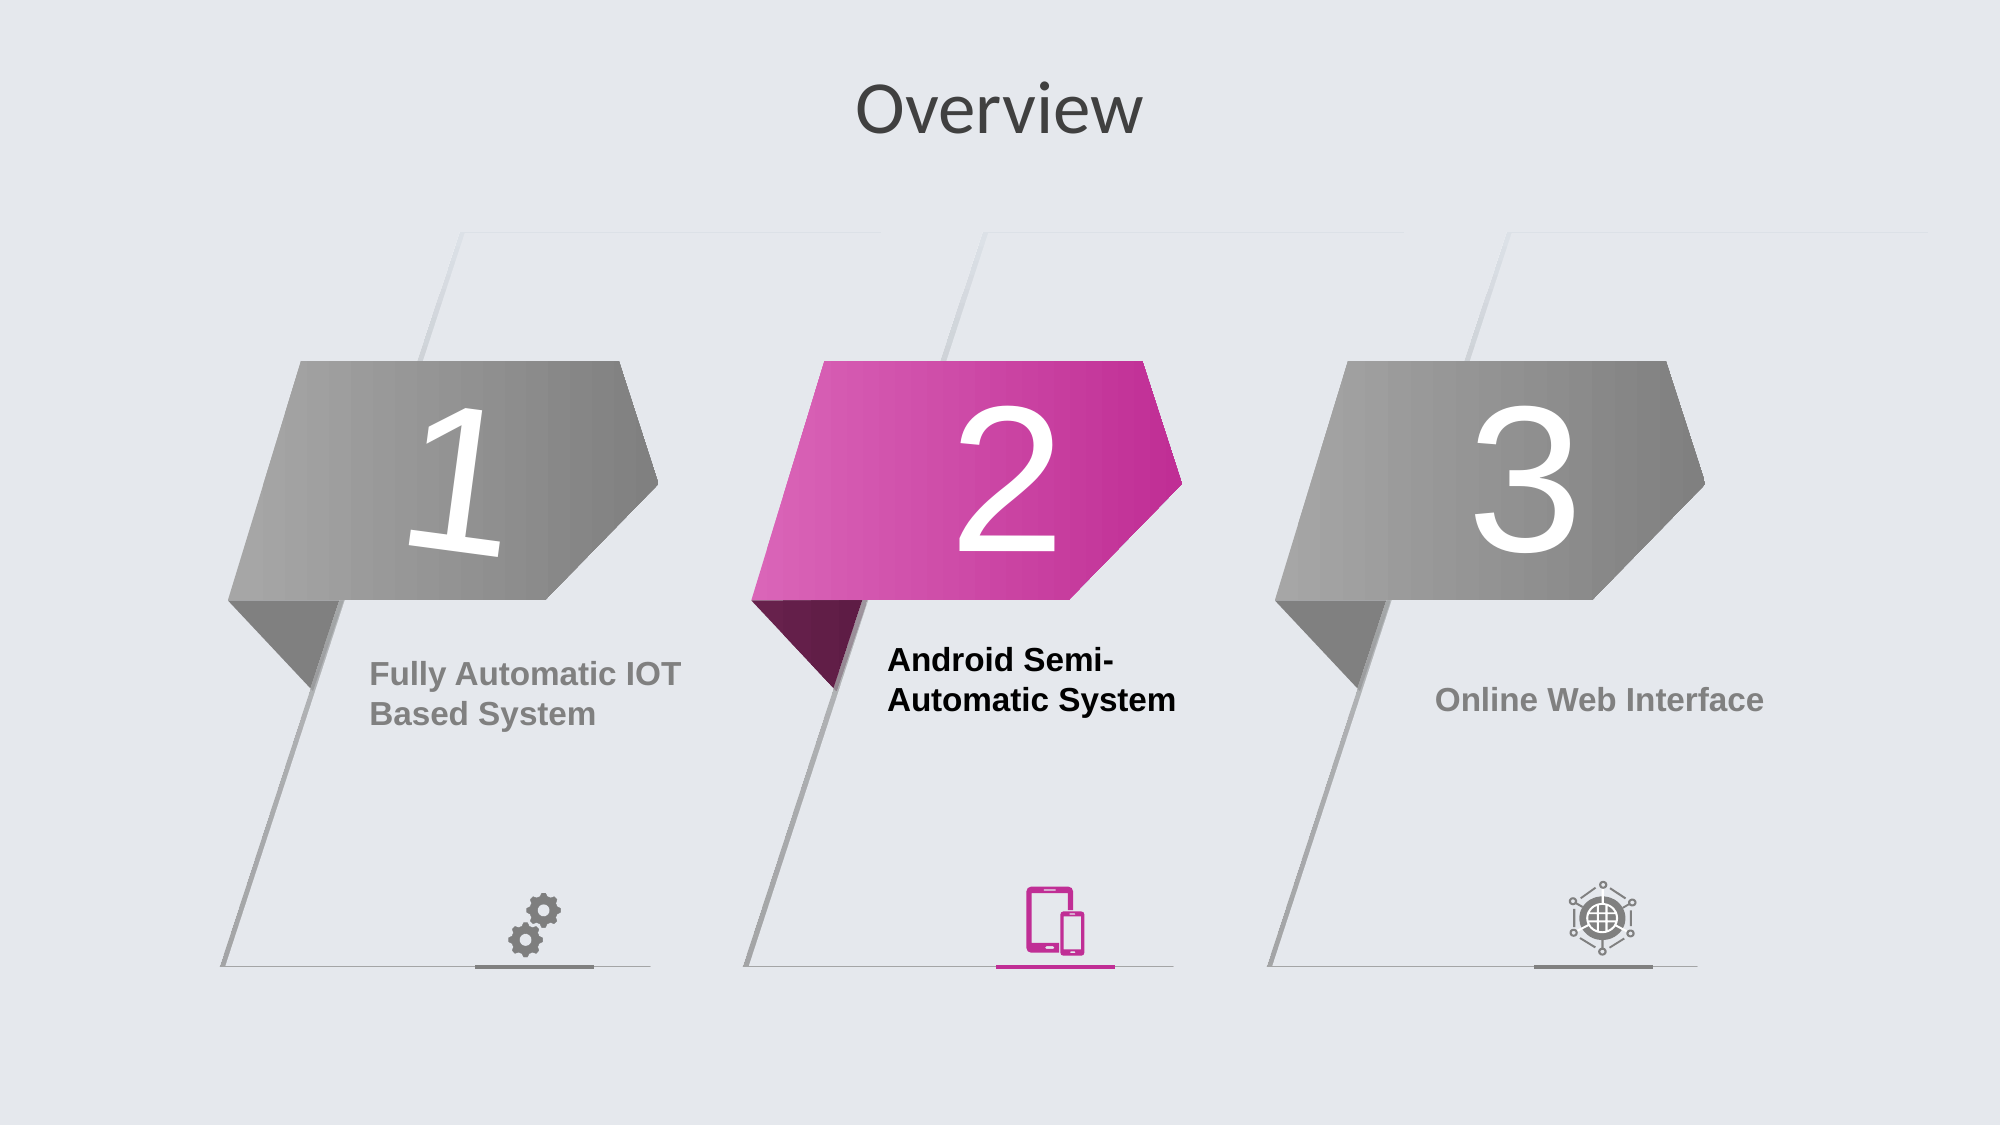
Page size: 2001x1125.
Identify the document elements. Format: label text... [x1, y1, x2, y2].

picture [495, 886, 573, 964]
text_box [1266, 232, 1934, 967]
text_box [742, 232, 1263, 967]
title Overview [99, 45, 1900, 162]
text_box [219, 232, 740, 967]
